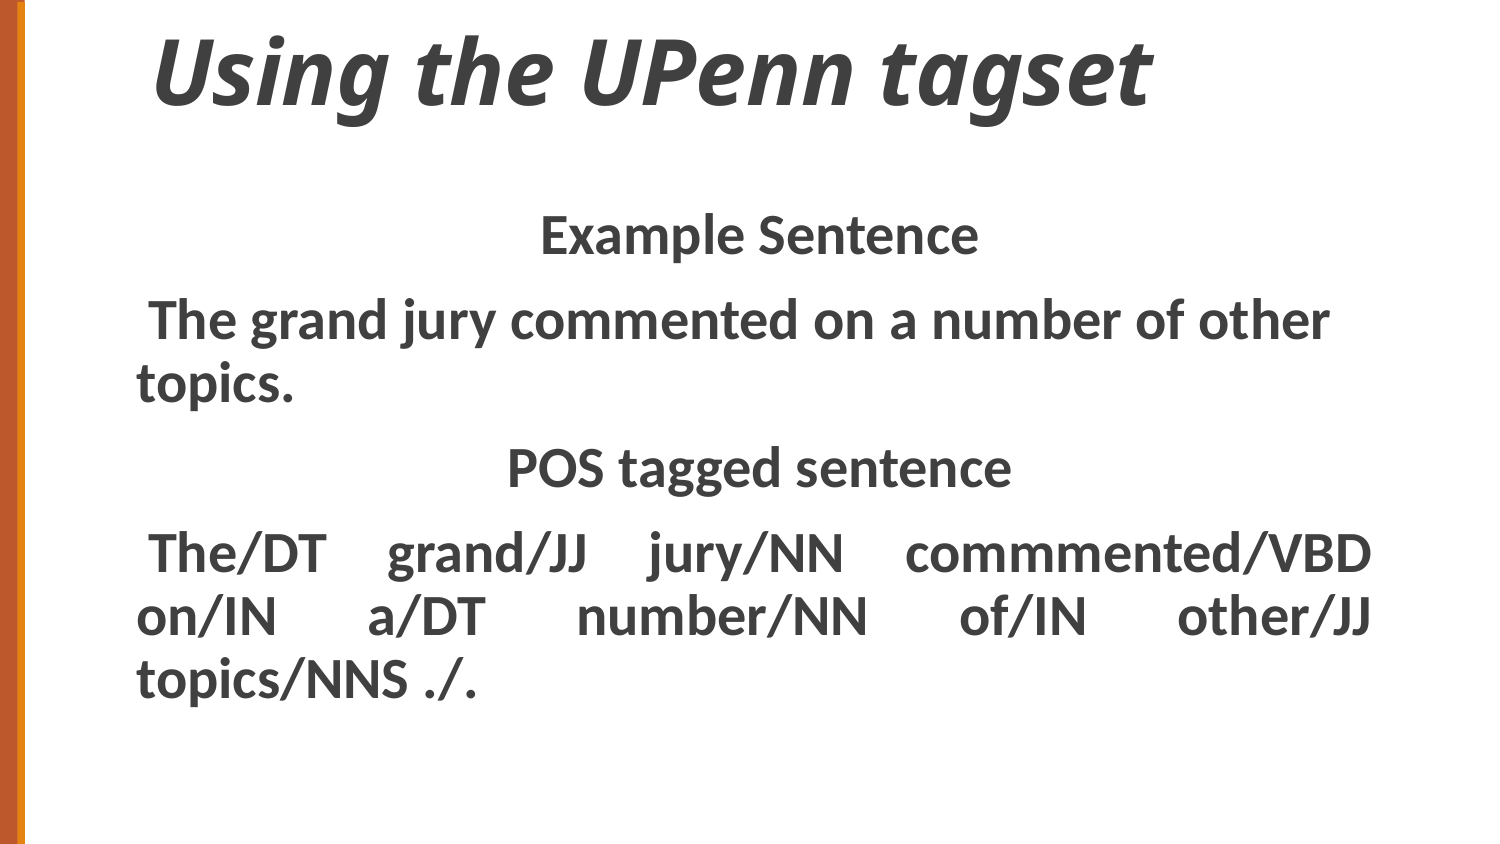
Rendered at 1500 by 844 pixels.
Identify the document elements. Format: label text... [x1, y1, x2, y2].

title Using the UPenn tagset [135, 19, 1373, 132]
list Example Sentence The grand jury commented on a number of other topics. POS tagged sentence The/DT grand/JJ jury/NN commmented/VBD on/IN a/DT number/NN of/IN other/JJ topics/NNS ./. [135, 196, 1373, 760]
